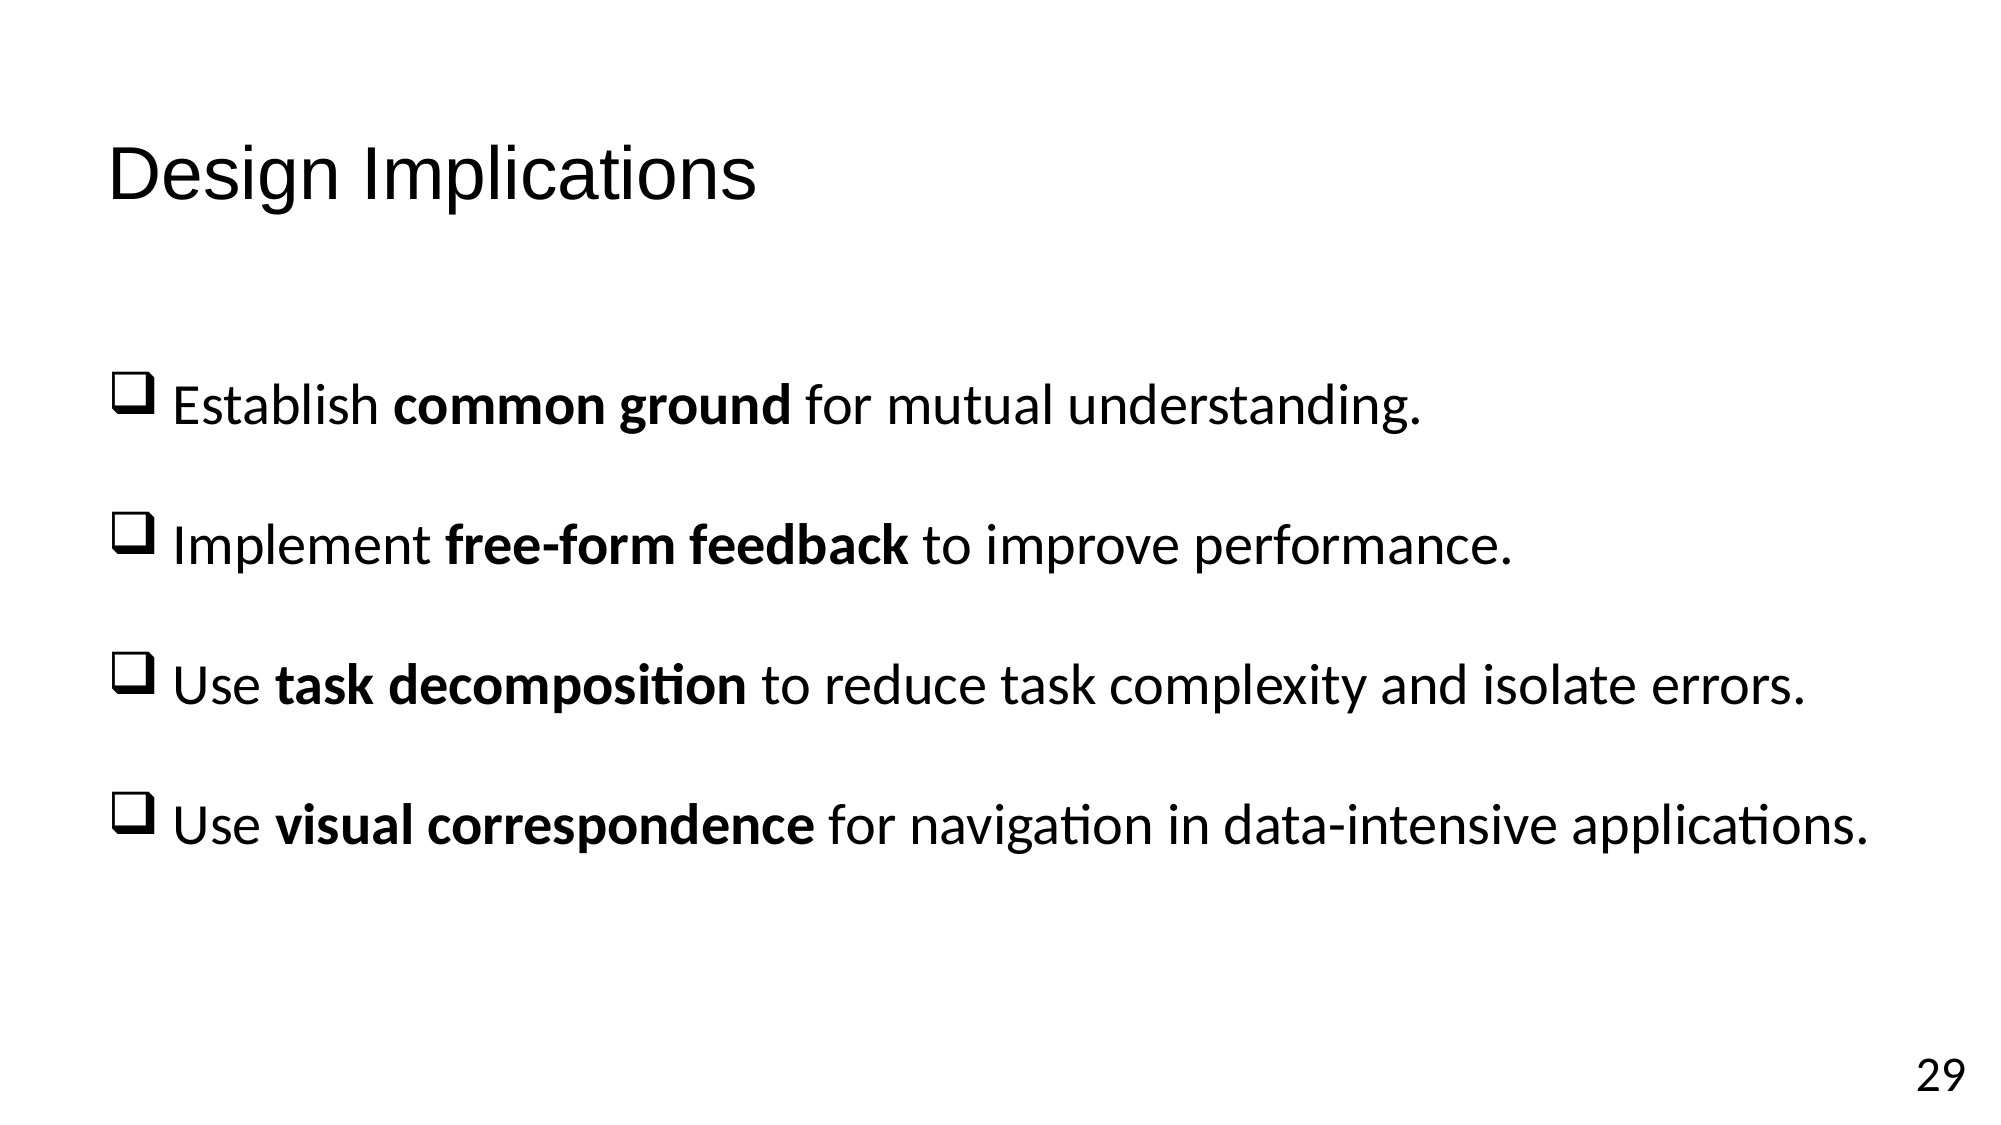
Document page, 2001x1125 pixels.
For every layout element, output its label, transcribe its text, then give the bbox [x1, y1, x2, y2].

slide_number 29 [1531, 1041, 1982, 1102]
title Design Implications [92, 66, 1818, 284]
text_box Establish common ground for mutual understanding. Implement free-form feedback to improve performance. Use task decomposition to reduce task complexity and isolate errors. Use visual correspondence for navigation in data-intensive applications. [92, 288, 1956, 864]
